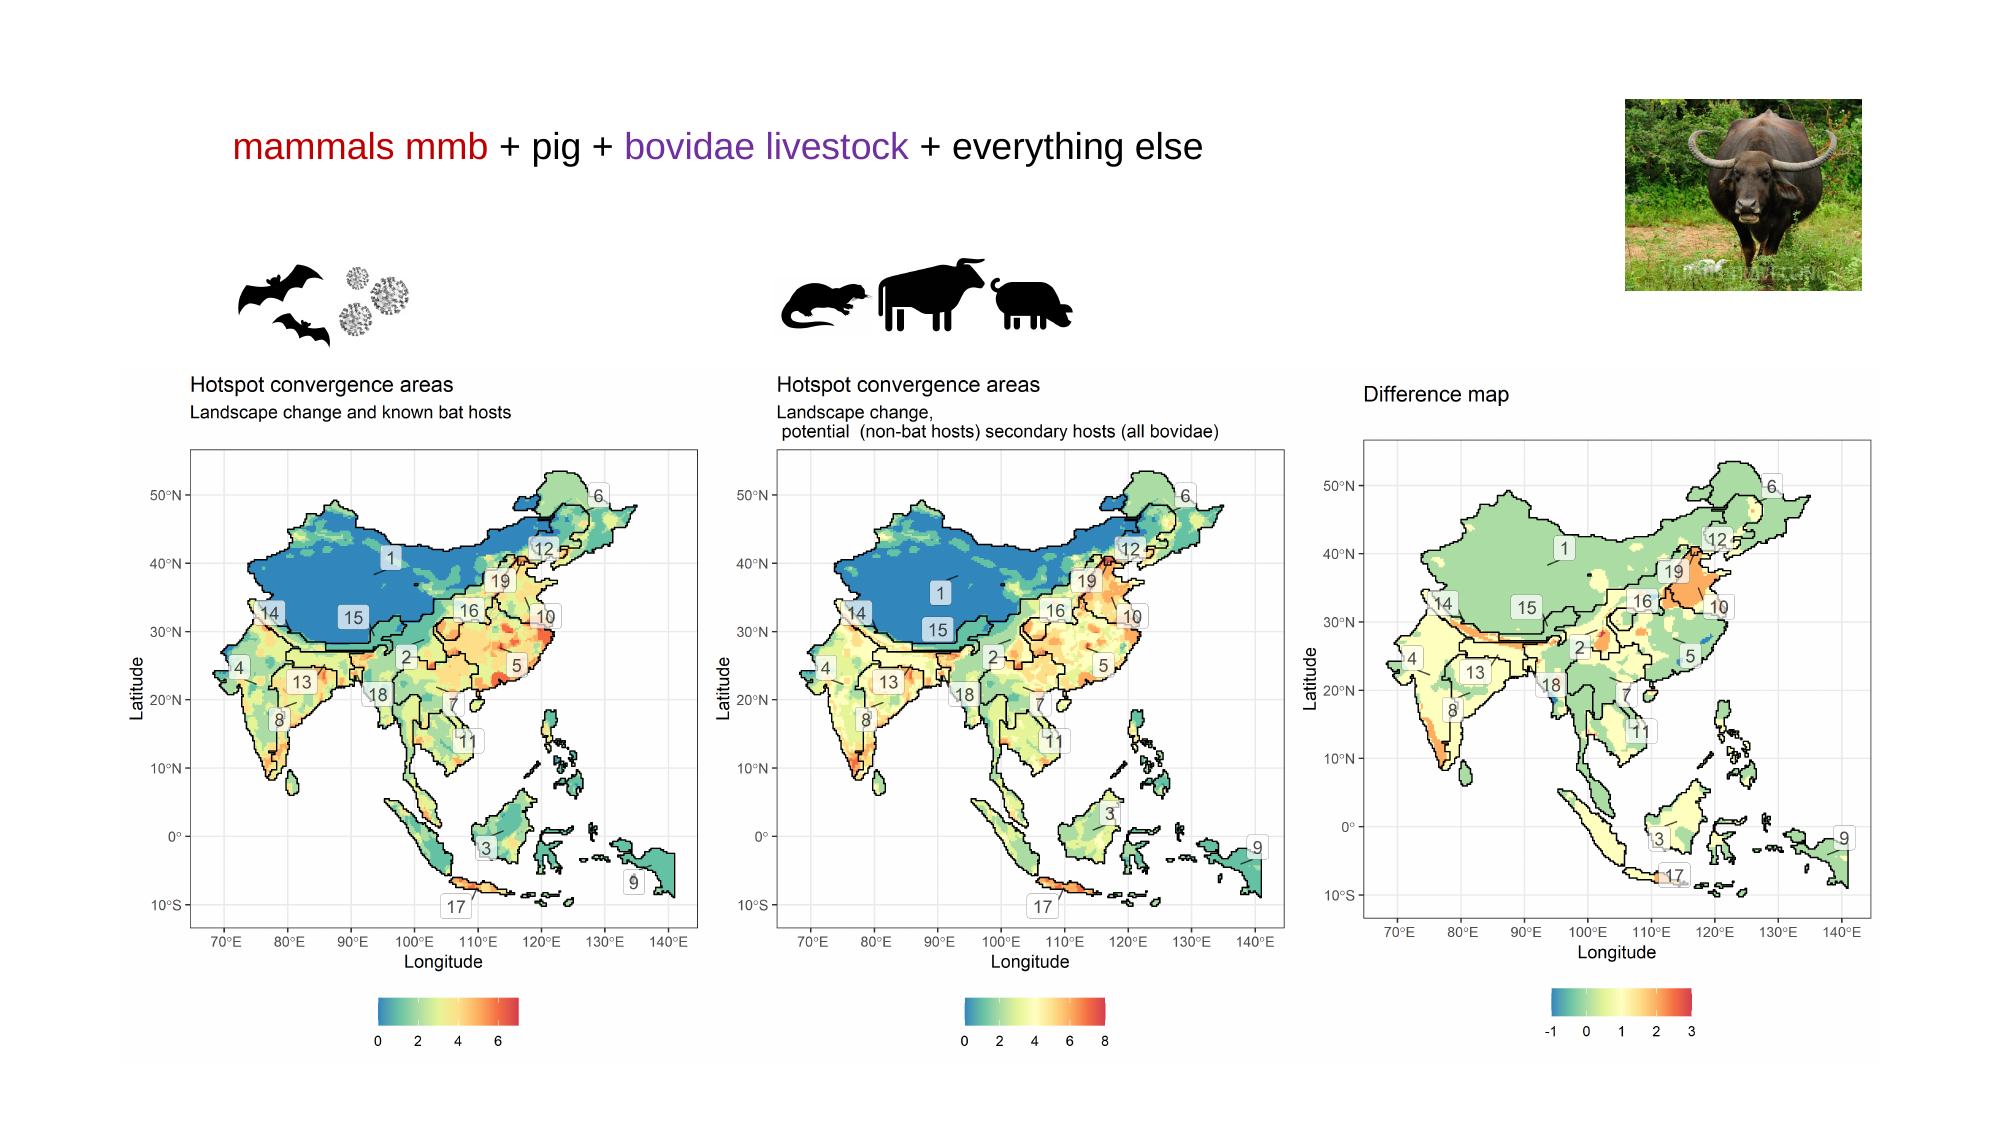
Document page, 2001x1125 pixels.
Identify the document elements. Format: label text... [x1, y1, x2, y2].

picture [336, 267, 412, 338]
picture [234, 256, 334, 356]
picture [773, 276, 873, 334]
picture [1625, 99, 1862, 291]
picture [120, 365, 1880, 1069]
picture [876, 240, 1082, 354]
text_box mammals mmb + pig + bovidae livestock + everything else [217, 115, 1625, 175]
